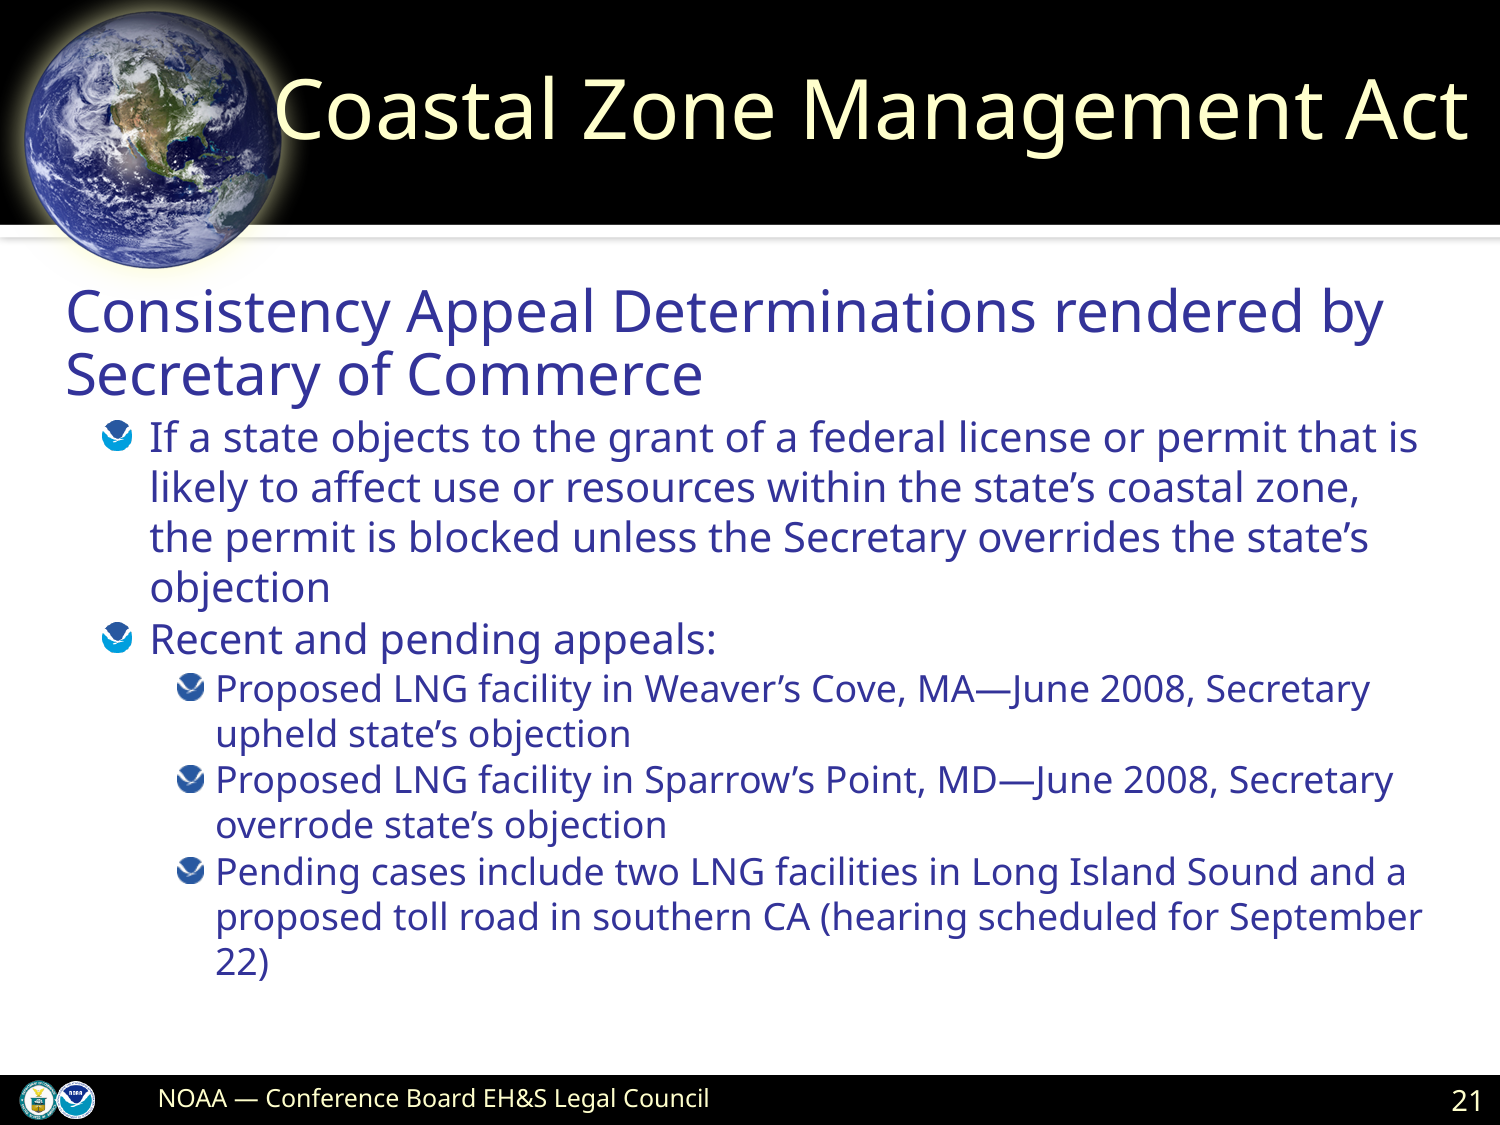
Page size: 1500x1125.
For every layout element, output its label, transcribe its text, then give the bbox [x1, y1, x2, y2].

slide_number 21 [1149, 1074, 1500, 1125]
picture [102, 622, 132, 643]
picture [177, 857, 204, 884]
footer NOAA — Conference Board EH&S Legal Council [0, 1074, 1149, 1125]
picture [177, 673, 204, 701]
picture [125, 646, 132, 653]
picture [0, 0, 1500, 1074]
picture [102, 420, 132, 441]
list Consistency Appeal Determinations rendered by Secretary of Commerce If a state objects to the grant of a federal license or permit that is likely to affect use or resources within the state’s coastal zone, the permit is blocked unless the Secretary overrides the state’s objection Recent and pending appeals: Proposed LNG facility in Weaver’s Cove, MA—June 2008, Secretary upheld state’s objection Proposed LNG facility in Sparrow’s Point, MD—June 2008, Secretary overrode state’s objection Pending cases include two LNG facilities in Long Island Sound and a proposed toll road in southern CA (hearing scheduled for September 22) [49, 274, 1451, 1074]
picture [177, 765, 204, 793]
picture [125, 444, 132, 451]
title Coastal Zone Management Act [249, 0, 1500, 226]
picture [102, 442, 110, 451]
picture [102, 644, 110, 653]
